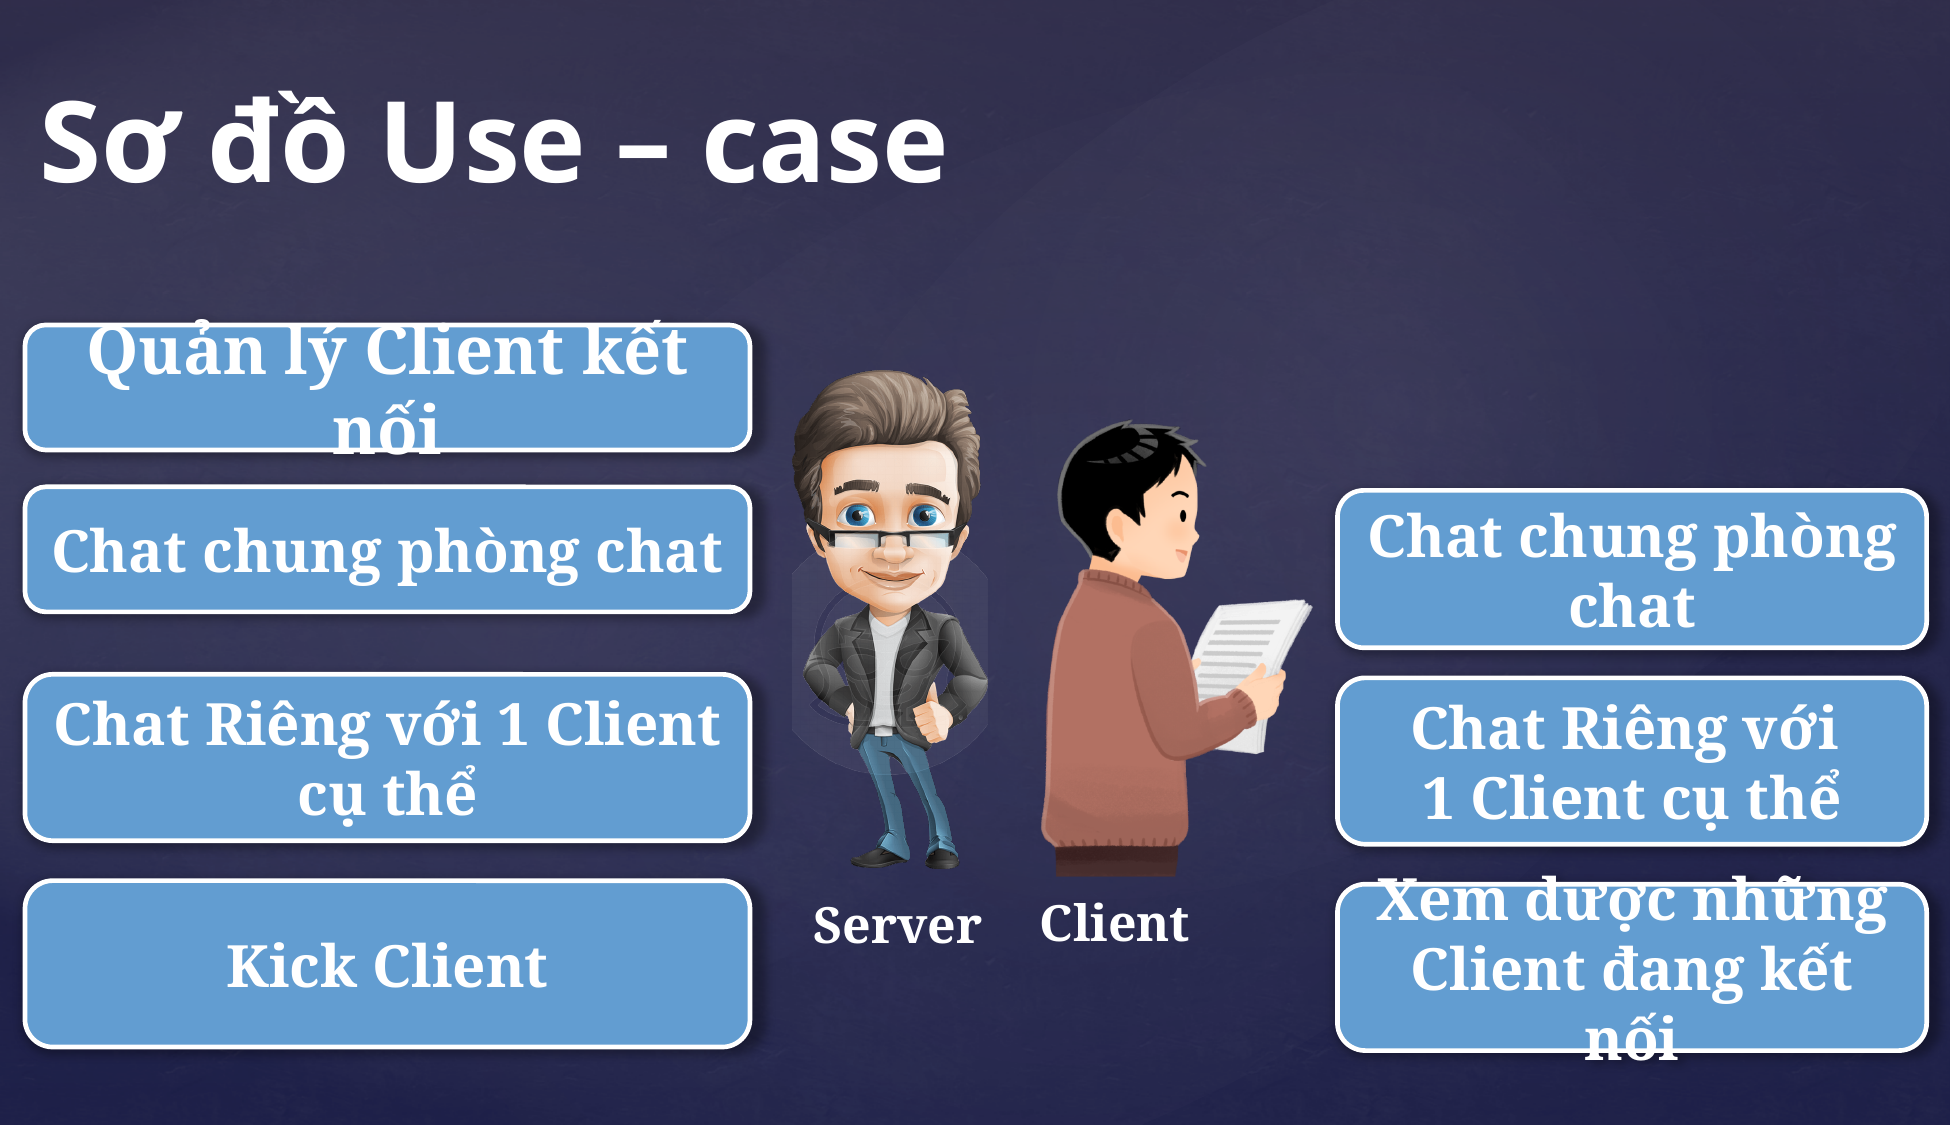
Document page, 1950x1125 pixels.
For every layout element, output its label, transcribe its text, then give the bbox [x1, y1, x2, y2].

text_box Chat Riêng với 1 Client cụ thể [1422, 675, 1930, 847]
text_box Sơ đồ Use – case [24, 62, 965, 213]
text_box Client [1024, 901, 1205, 959]
picture [791, 369, 1413, 885]
text_box Kick Client [22, 878, 753, 1050]
text_box Chat chung phòng chat [22, 484, 753, 615]
text_box Server [798, 886, 998, 961]
text_box Quản lý Client kết nối [22, 322, 753, 453]
text_box Chat Riêng với 1 Client cụ thể [22, 671, 753, 844]
text_box Chat chung phòng chat [1422, 488, 1930, 651]
text_box Xem được những Client đang kết nối [1335, 881, 1930, 1053]
